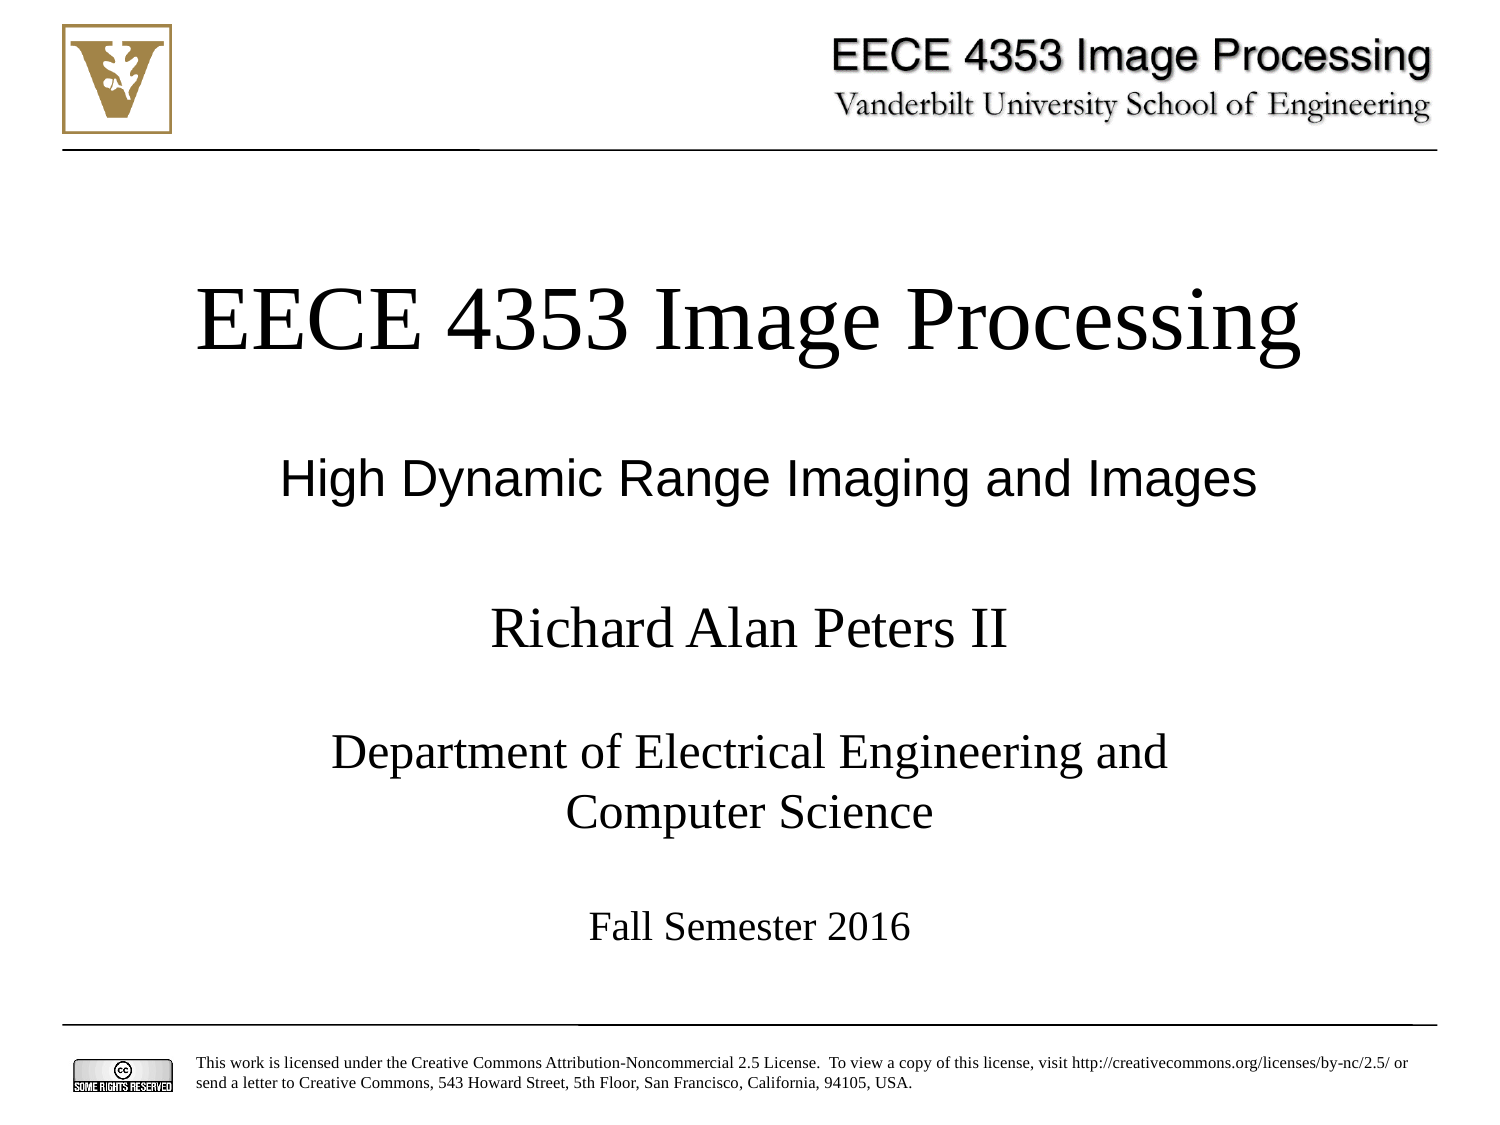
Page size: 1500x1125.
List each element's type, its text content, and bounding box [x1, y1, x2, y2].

text_box High Dynamic Range Imaging and Images [187, 437, 1350, 515]
picture [826, 25, 1436, 133]
picture [68, 1055, 176, 1093]
picture [62, 24, 172, 134]
